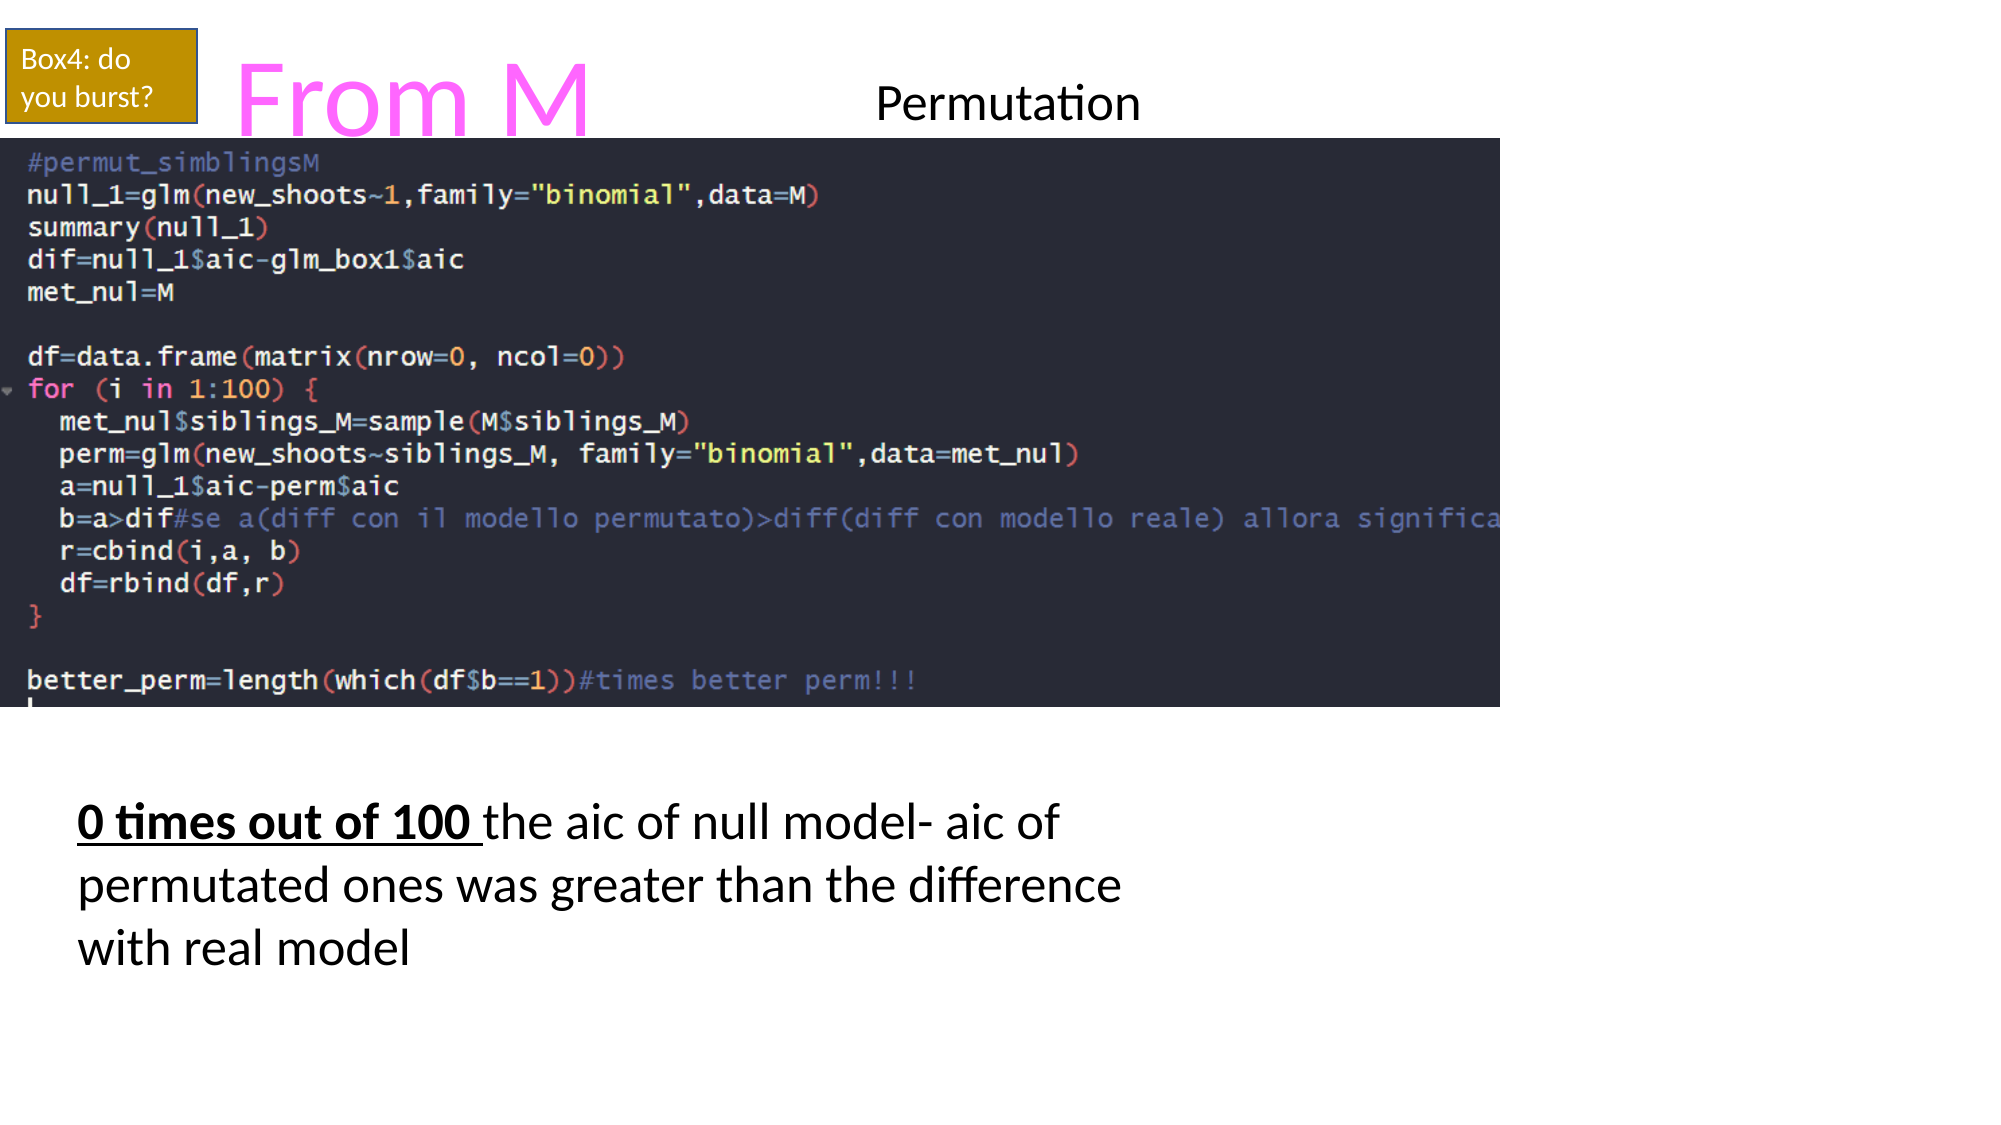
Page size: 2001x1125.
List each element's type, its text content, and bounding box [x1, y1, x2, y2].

text_box Permutation [860, 60, 1271, 138]
picture [0, 138, 1500, 707]
text_box 0 times out of 100 the aic of null model- aic of permutated ones was greater than the difference with real model [62, 779, 1214, 984]
text_box From M [219, 16, 610, 138]
text_box Box4: do you burst? [5, 28, 198, 124]
